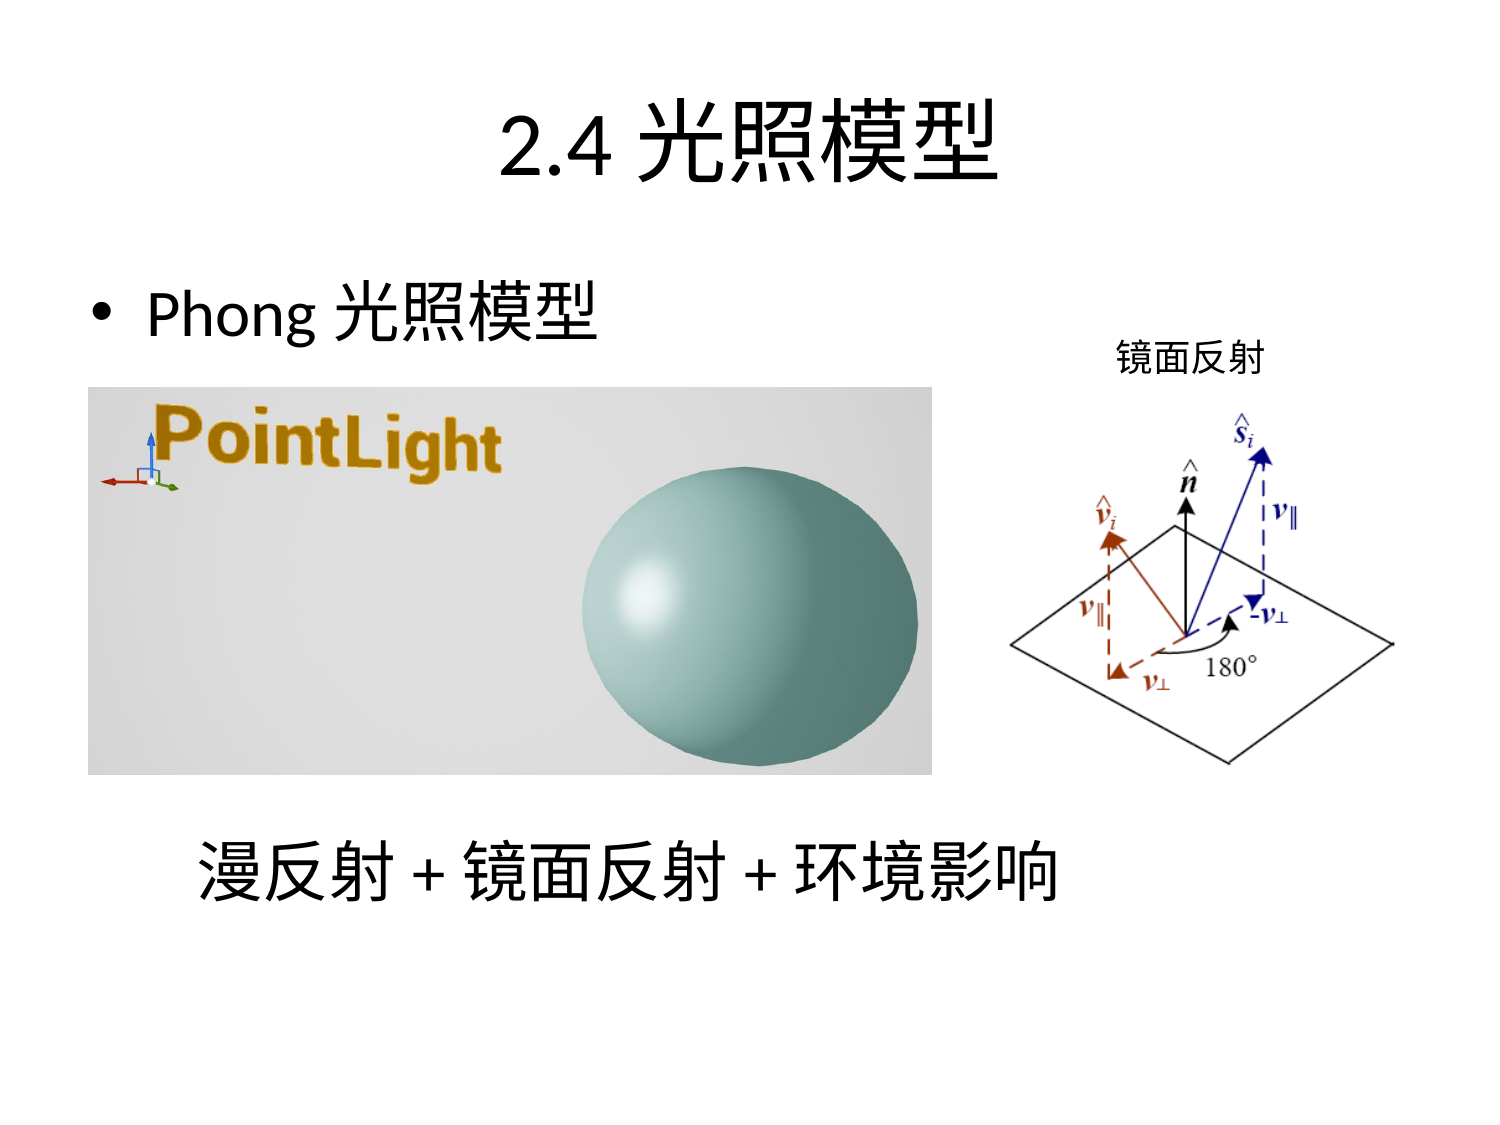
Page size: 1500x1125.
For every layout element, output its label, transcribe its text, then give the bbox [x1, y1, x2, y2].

picture [87, 387, 932, 776]
picture [974, 387, 1466, 777]
list Phong光照模型 漫反射+镜面反射+环境影响 [75, 262, 1425, 1005]
title 2.4光照模型 [75, 45, 1425, 233]
text_box 镜面反射 [1100, 326, 1281, 385]
